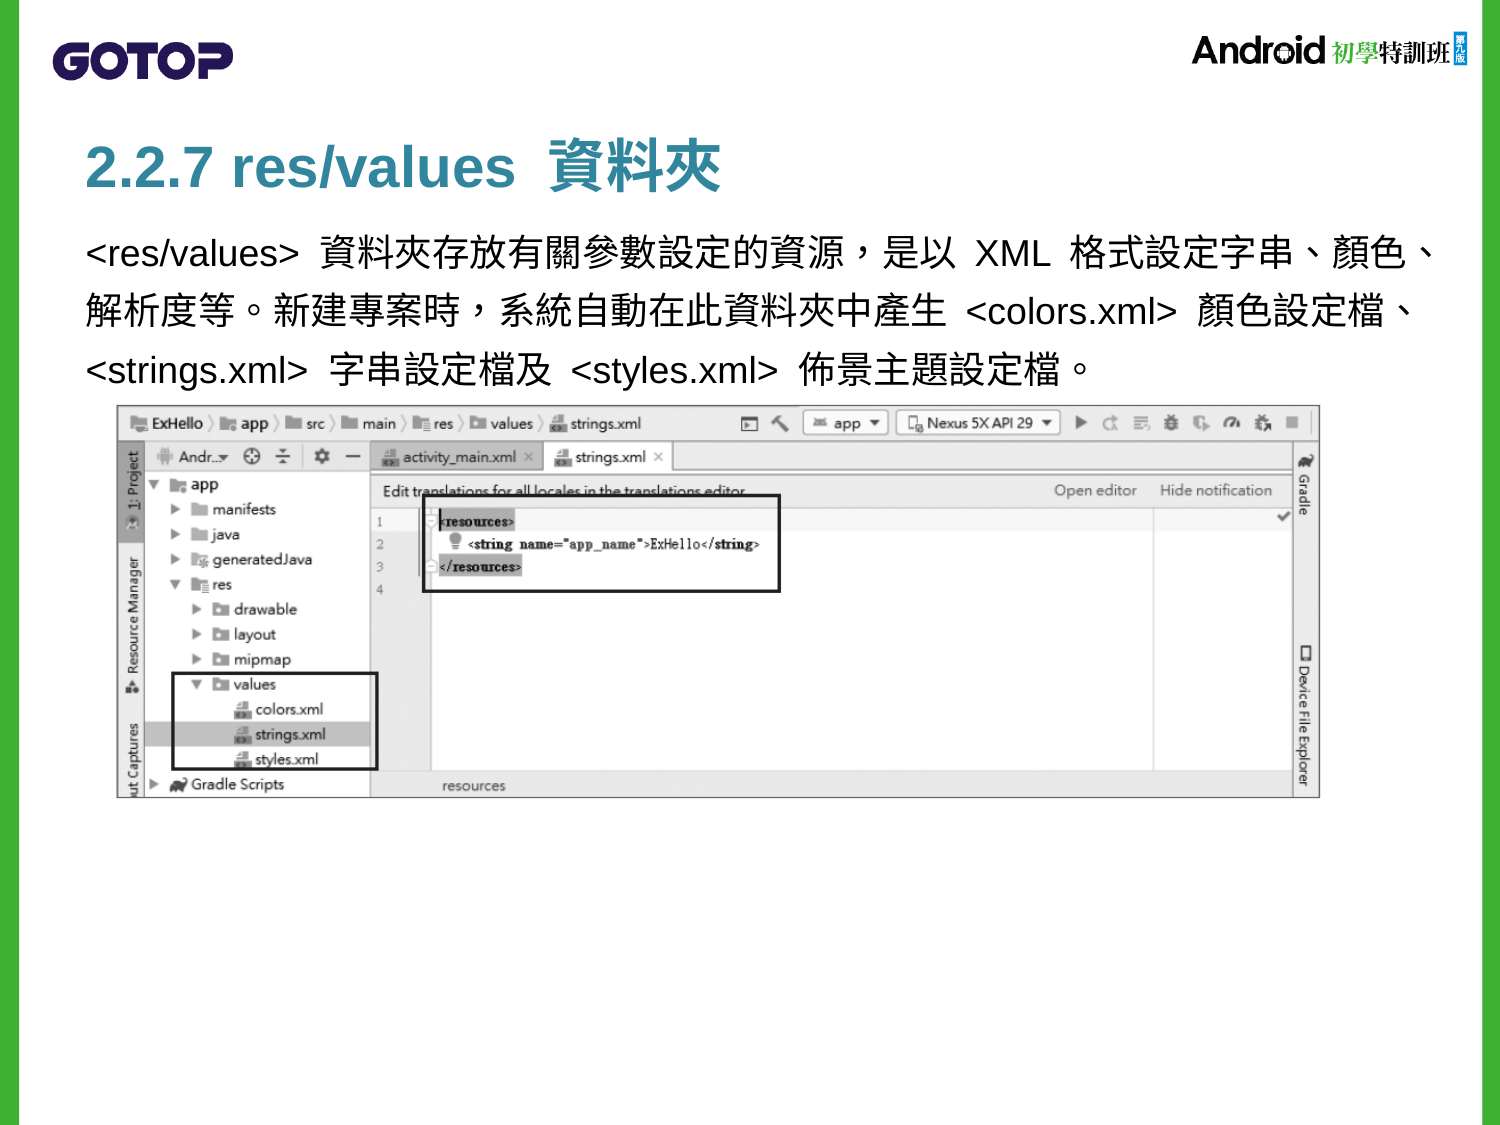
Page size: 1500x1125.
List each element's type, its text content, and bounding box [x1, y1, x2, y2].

picture [0, 0, 1500, 1125]
list 2.2.7 res/values 資料夾 <res/values> 資料夾存放有關參數設定的資源，是以 XML 格式設定字串、顏色、解析度等。新建專案時，系統自動在此資料夾中產生 <colors.xml> 顏色設定檔、<strings.xml> 字串設定檔及 <styles.xml> 佈景主題設定檔。 [70, 121, 1430, 1067]
